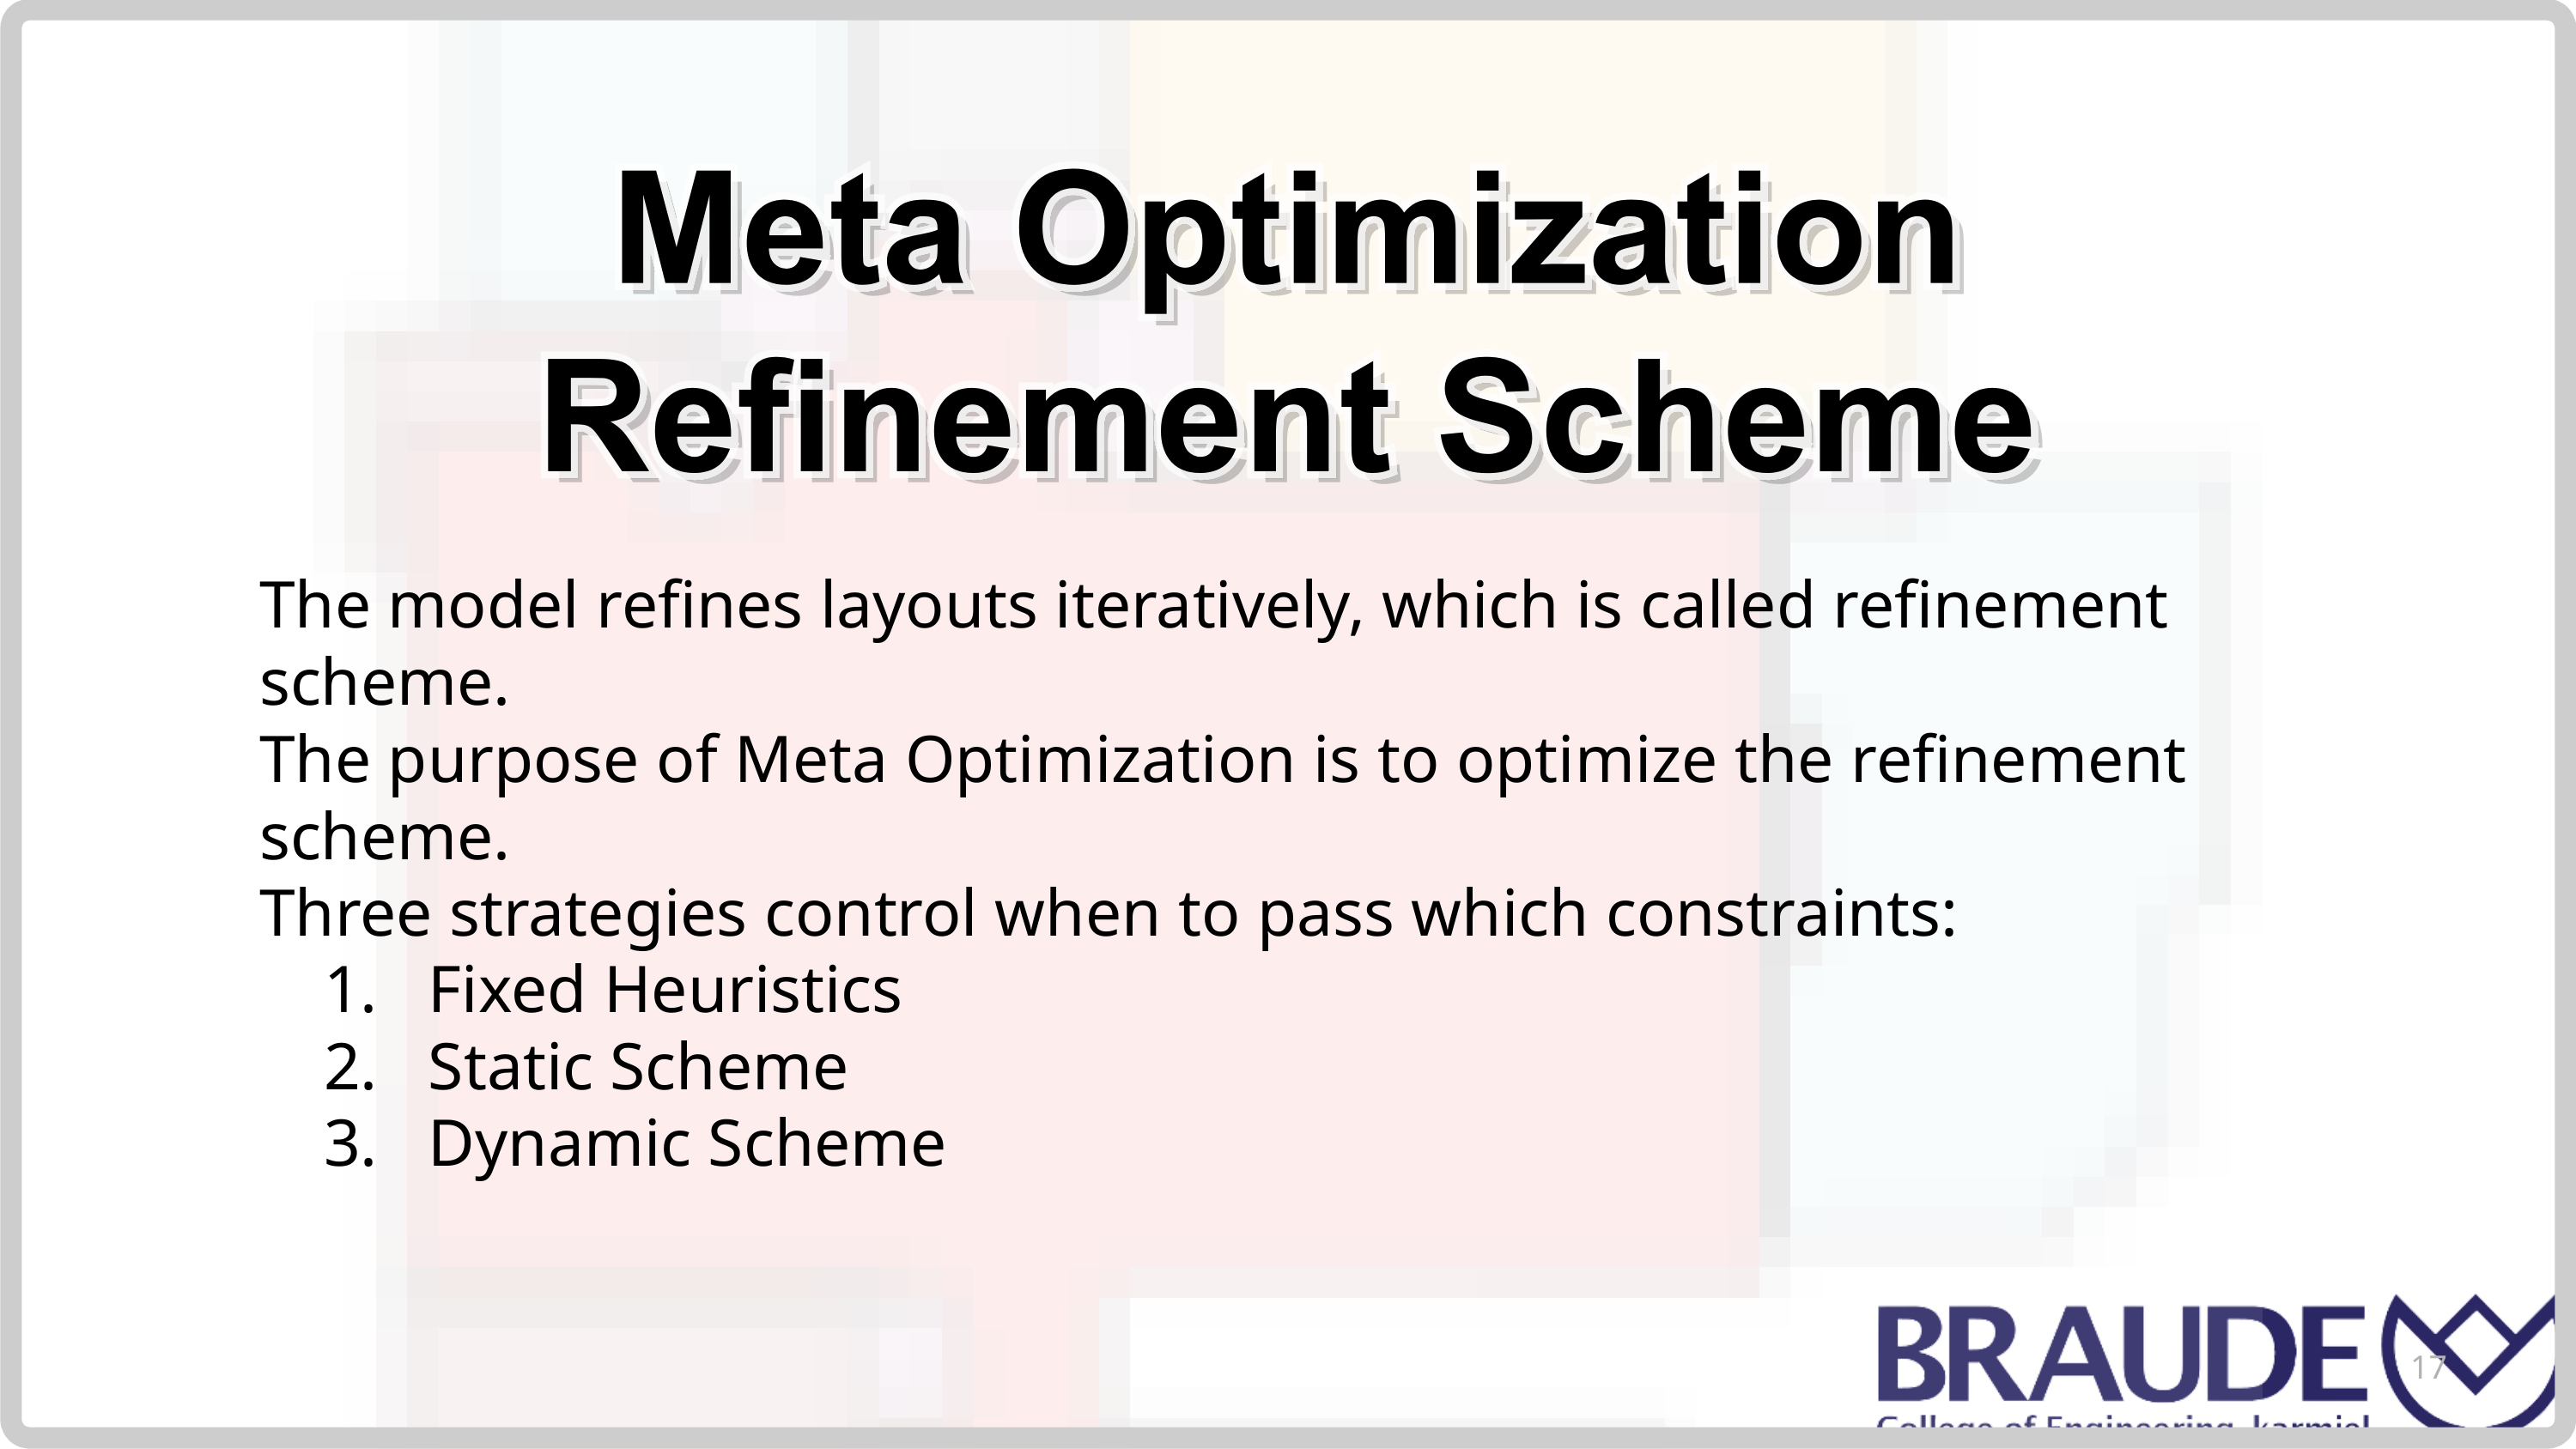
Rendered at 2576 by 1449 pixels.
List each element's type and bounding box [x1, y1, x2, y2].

text_box [536, 140, 2053, 505]
text_box [10, 0, 2567, 1449]
picture [2567, 1428, 2576, 1449]
